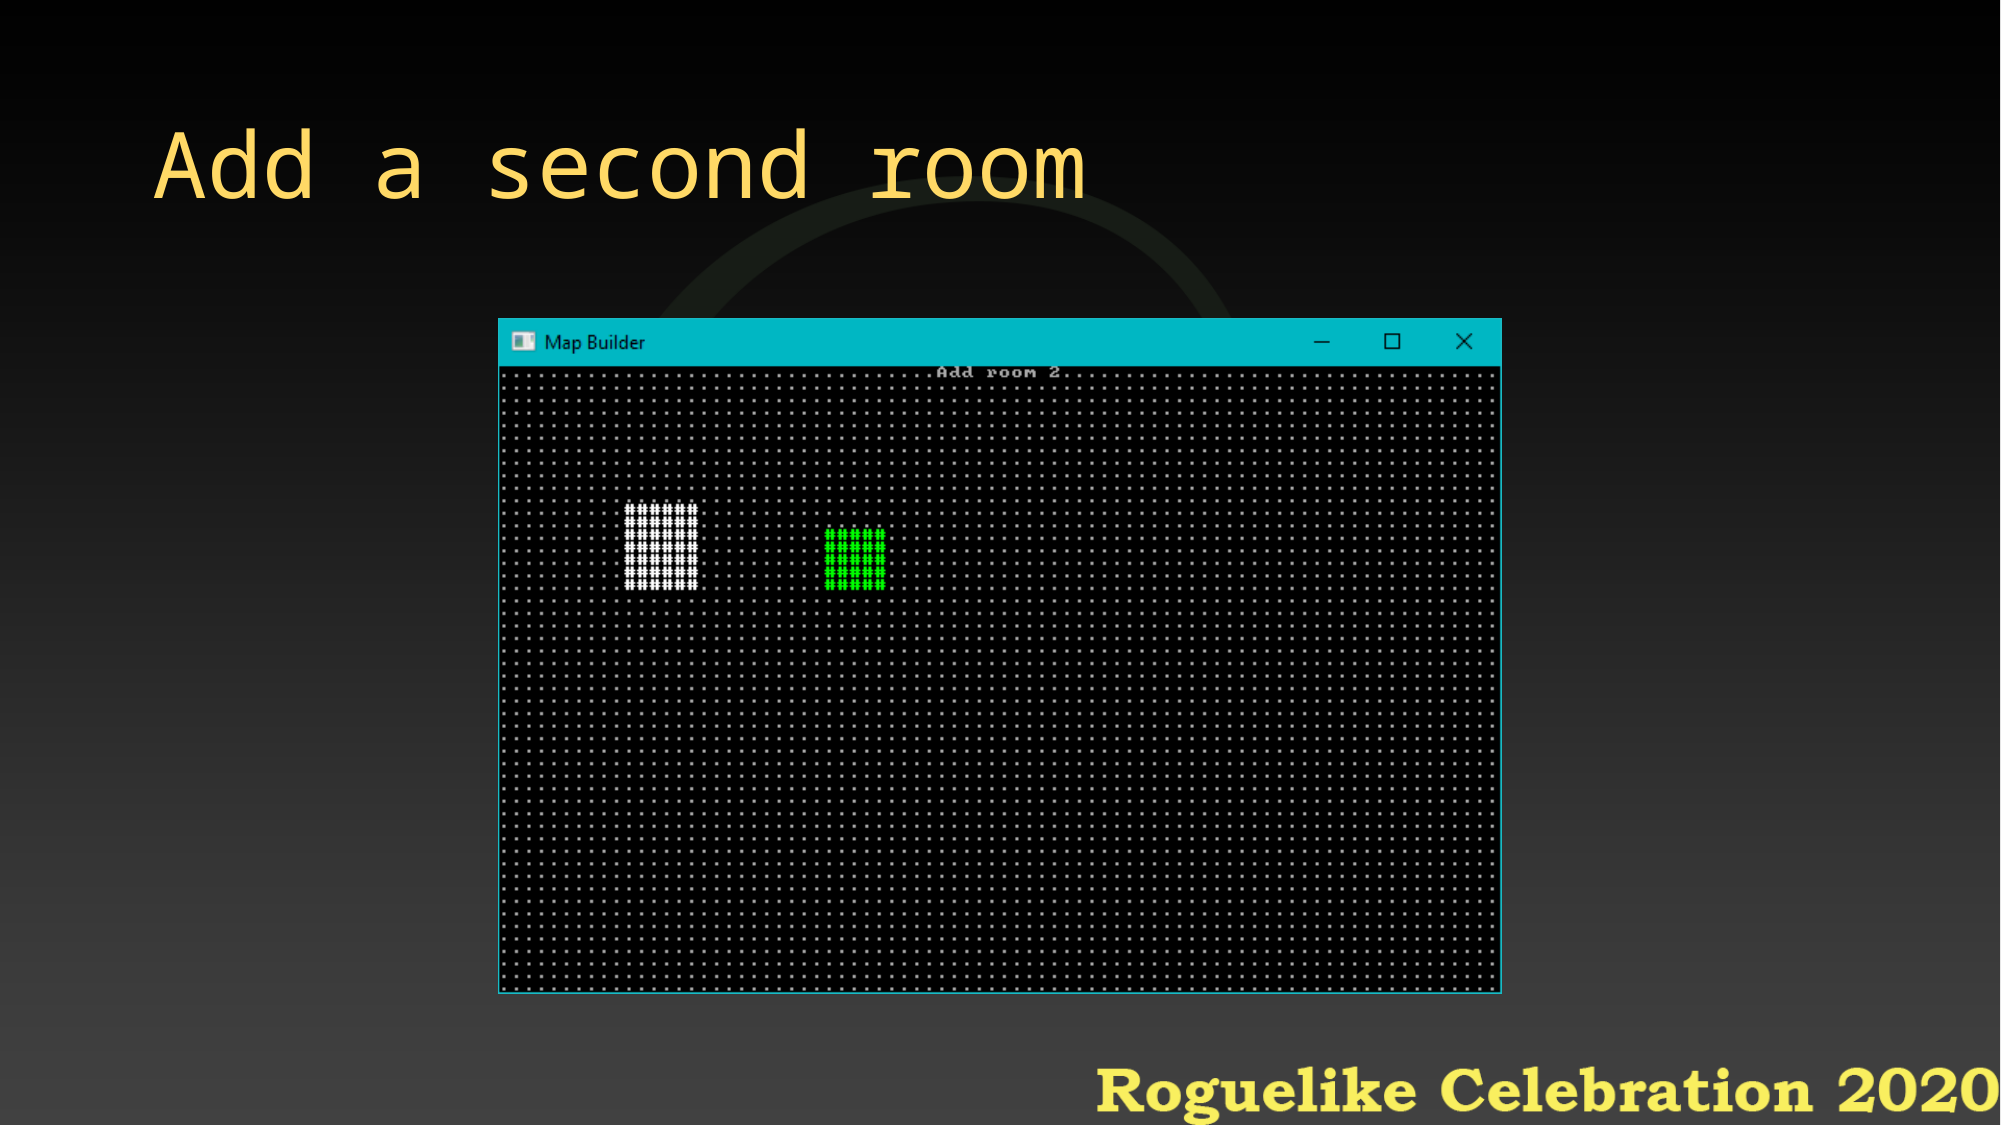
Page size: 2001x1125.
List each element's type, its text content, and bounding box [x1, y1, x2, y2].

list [498, 318, 1502, 994]
picture [0, 0, 2001, 1125]
title Add a second room [137, 59, 1863, 278]
